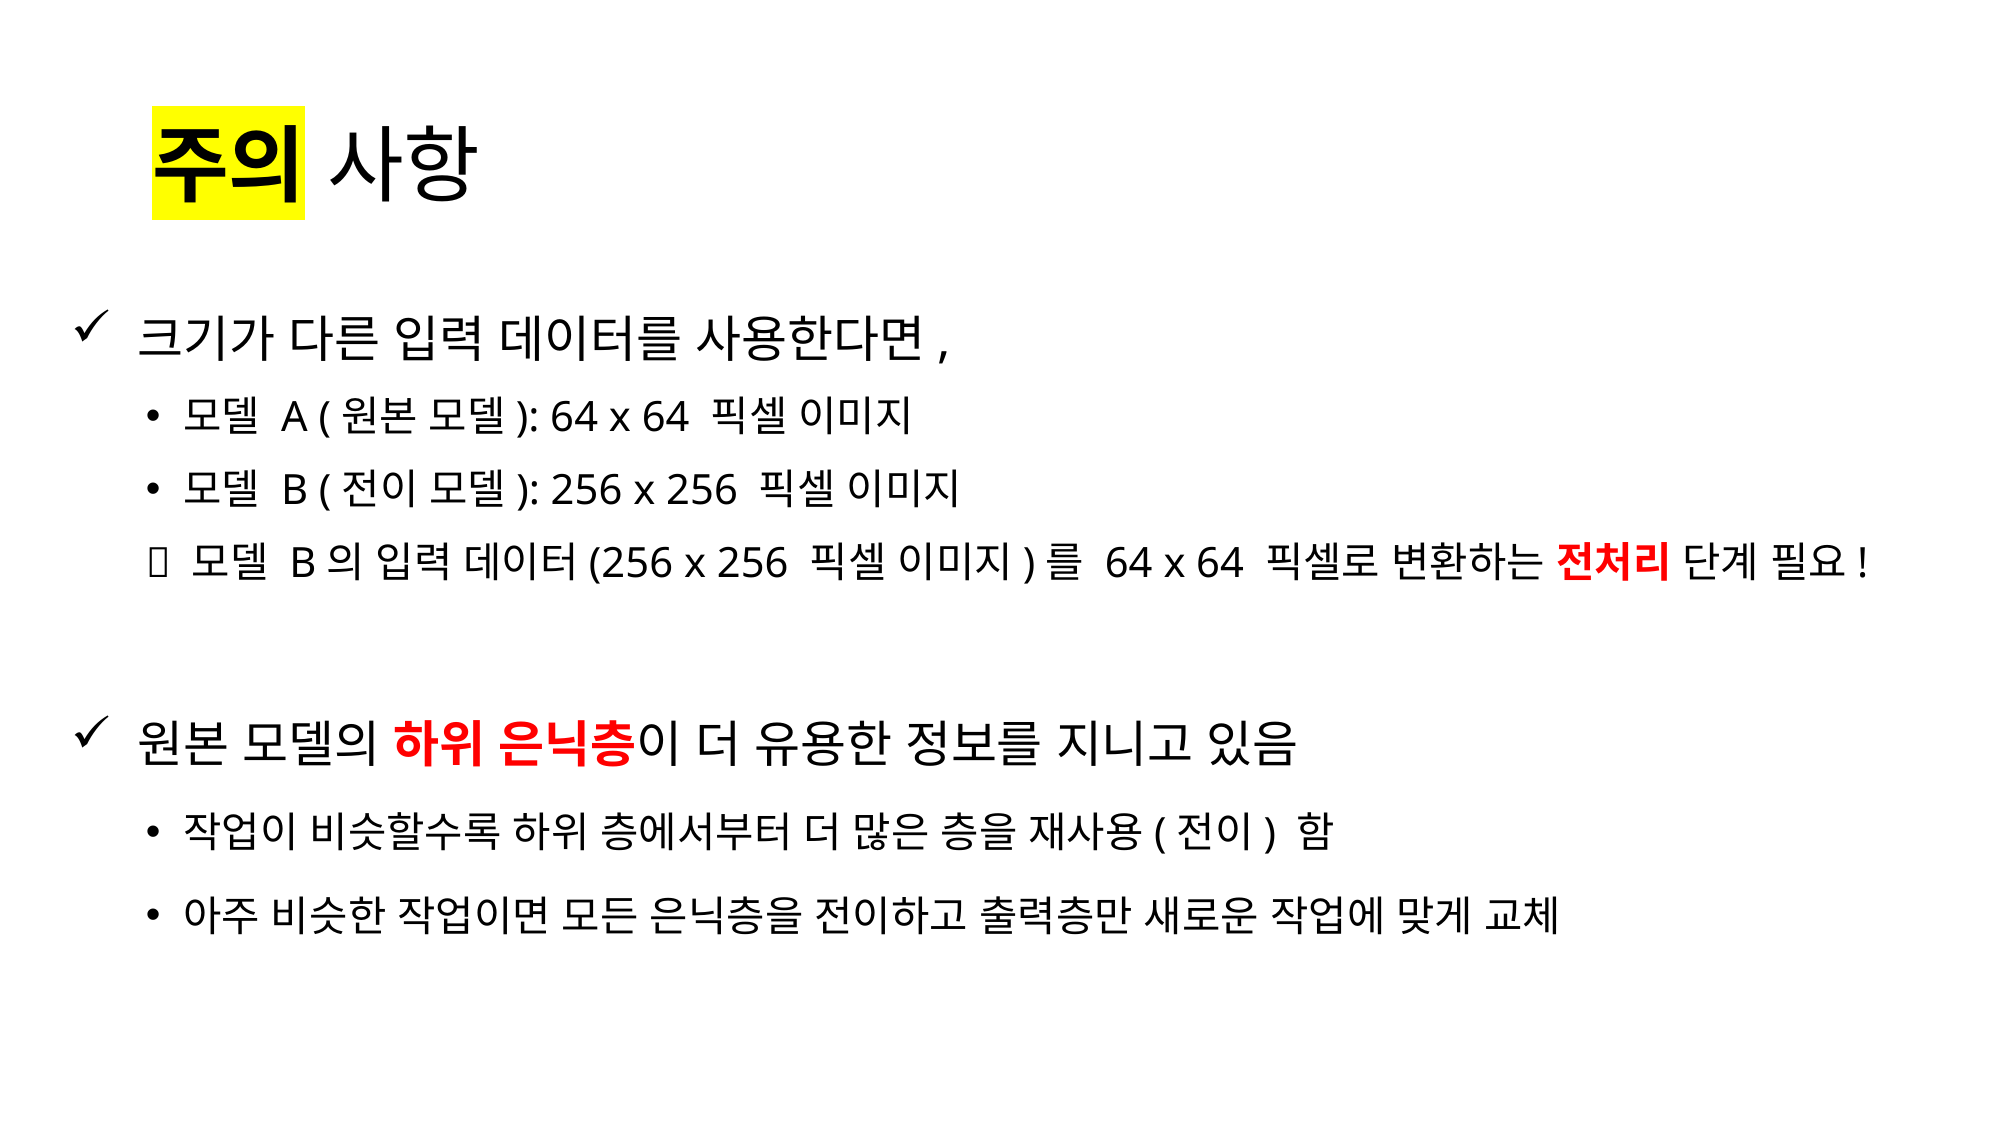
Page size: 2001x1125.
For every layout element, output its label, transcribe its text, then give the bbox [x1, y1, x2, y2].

title 주의 사항 [137, 59, 1863, 278]
list 크기가 다른 입력 데이터를 사용한다면, 모델 A (원본 모델): 64 x 64 픽셀 이미지 모델 B (전이 모델): 256 x 256 픽셀 이미지  모델 B의 입력 데이터(256 x 256 픽셀 이미지)를 64 x 64 픽셀로 변환하는 전처리 단계 필요! 원본 모델의 하위 은닉층이 더 유용한 정보를 지니고 있음 작업이 비슷할수록 하위 층에서부터 더 많은 층을 재사용(전이) 함 아주 비슷한 작업이면 모든 은닉층을 전이하고 출력층만 새로운 작업에 맞게 교체 [55, 299, 1945, 1014]
